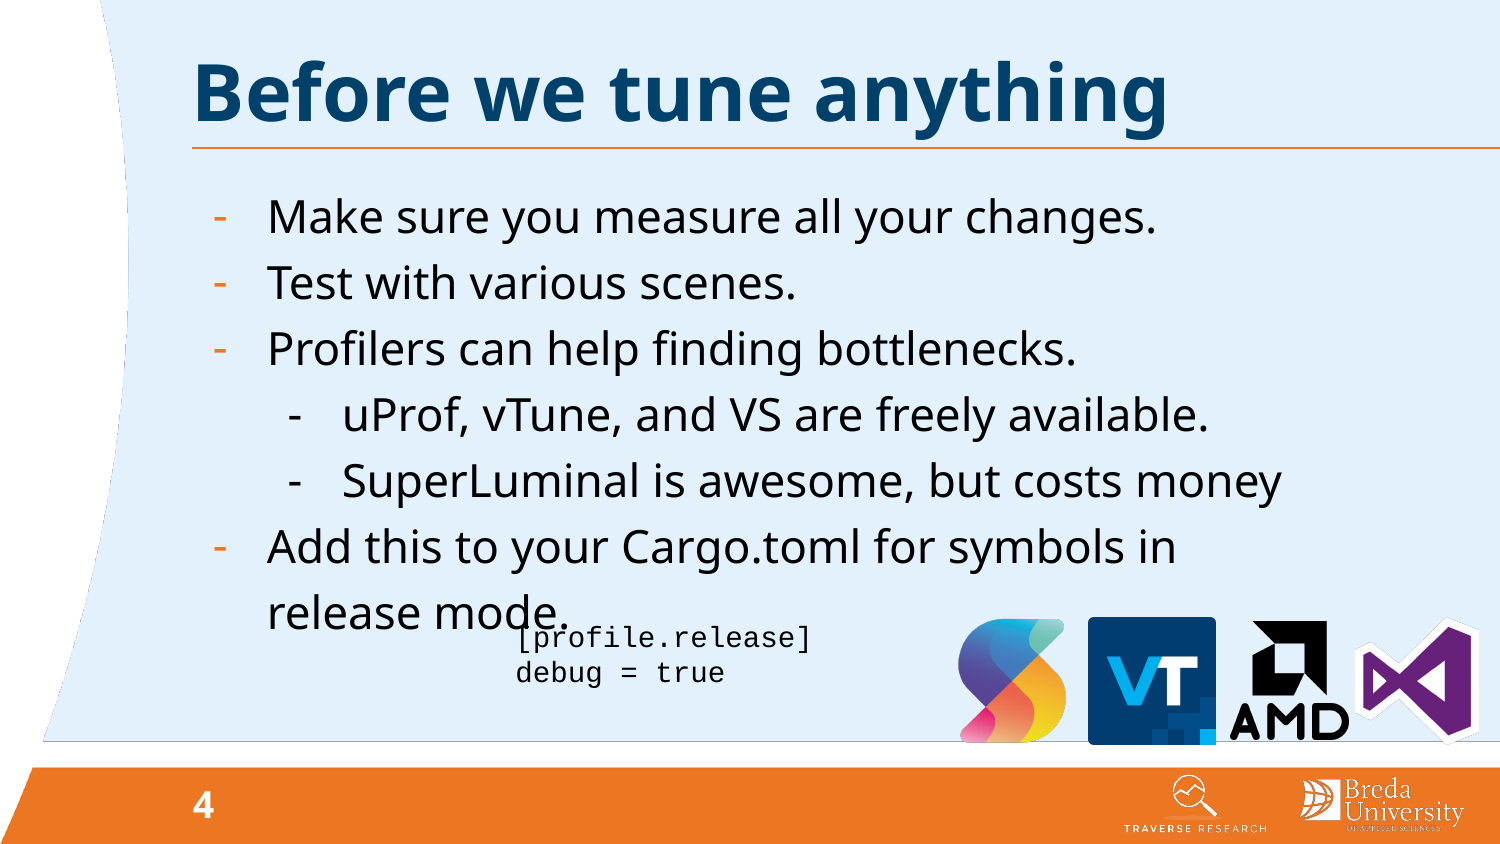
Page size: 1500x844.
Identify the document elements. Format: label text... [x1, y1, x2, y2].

picture [0, 0, 1500, 844]
text_box [profile.release] debug = true [500, 603, 1000, 739]
slide_number 4 [177, 773, 351, 819]
list Make sure you measure all your changes. Test with various scenes. Profilers can help finding bottlenecks. uProf, vTune, and VS are freely available. SuperLuminal is awesome, but costs money Add this to your Cargo.toml for symbols in release mode. [191, 176, 1341, 741]
title Before we tune anything [191, 3, 1341, 138]
